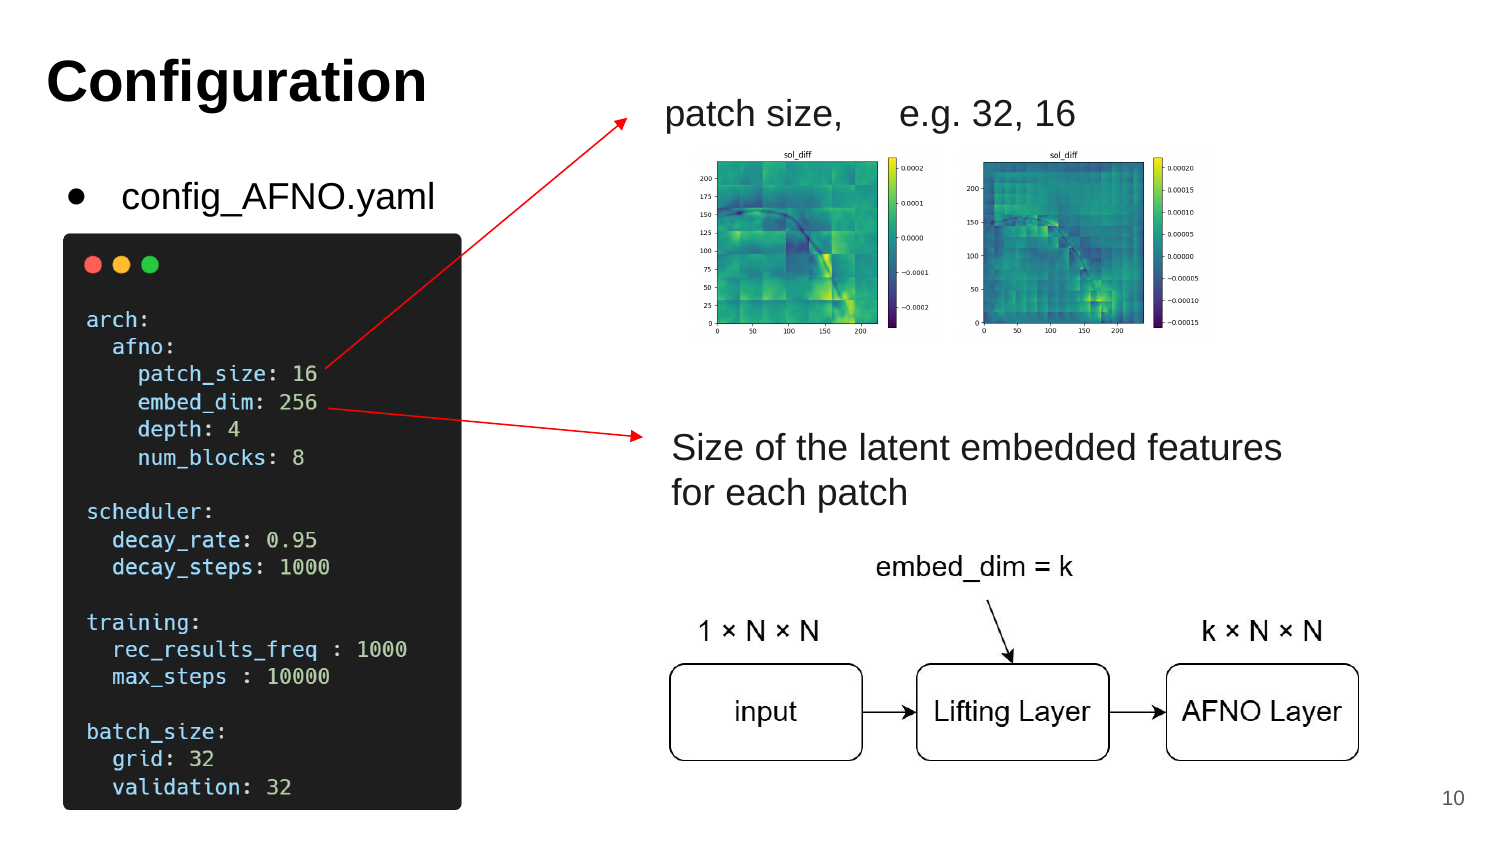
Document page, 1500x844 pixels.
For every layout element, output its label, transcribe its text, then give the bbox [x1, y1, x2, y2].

picture [692, 148, 942, 339]
title Configuration [31, 44, 1129, 129]
picture [669, 534, 1360, 761]
subtitle config_AFNO.yaml [546, 157, 1430, 814]
slide_number ‹#› [1389, 764, 1480, 830]
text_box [324, 117, 628, 370]
text_box Size of the latent embedded features for each patch [656, 408, 1306, 529]
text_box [327, 407, 644, 438]
picture [956, 148, 1211, 339]
text_box patch size, e.g. 32, 16 [649, 74, 1366, 150]
picture [0, 128, 541, 844]
